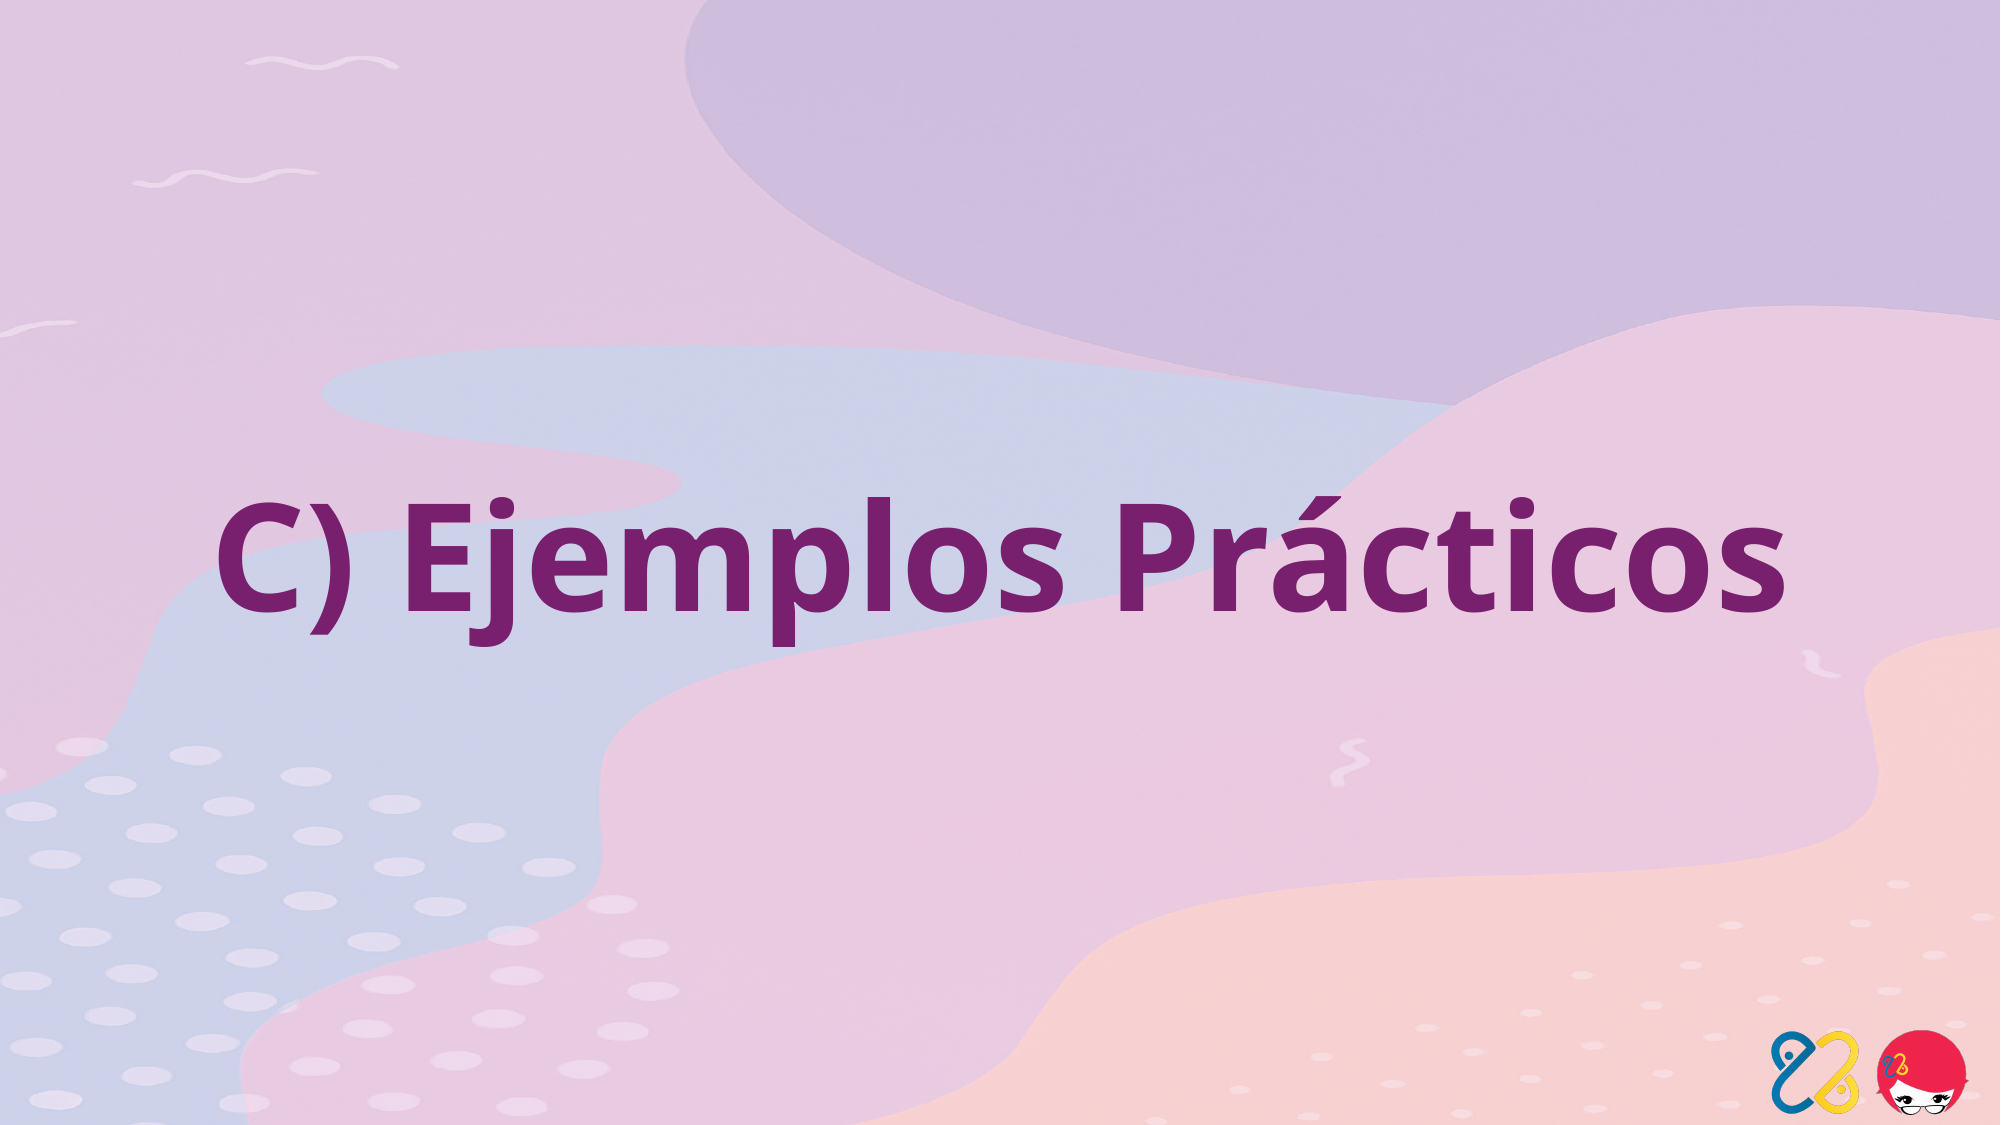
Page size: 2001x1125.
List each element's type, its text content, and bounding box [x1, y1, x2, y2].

title C) Ejemplos Prácticos [0, 0, 2000, 1125]
